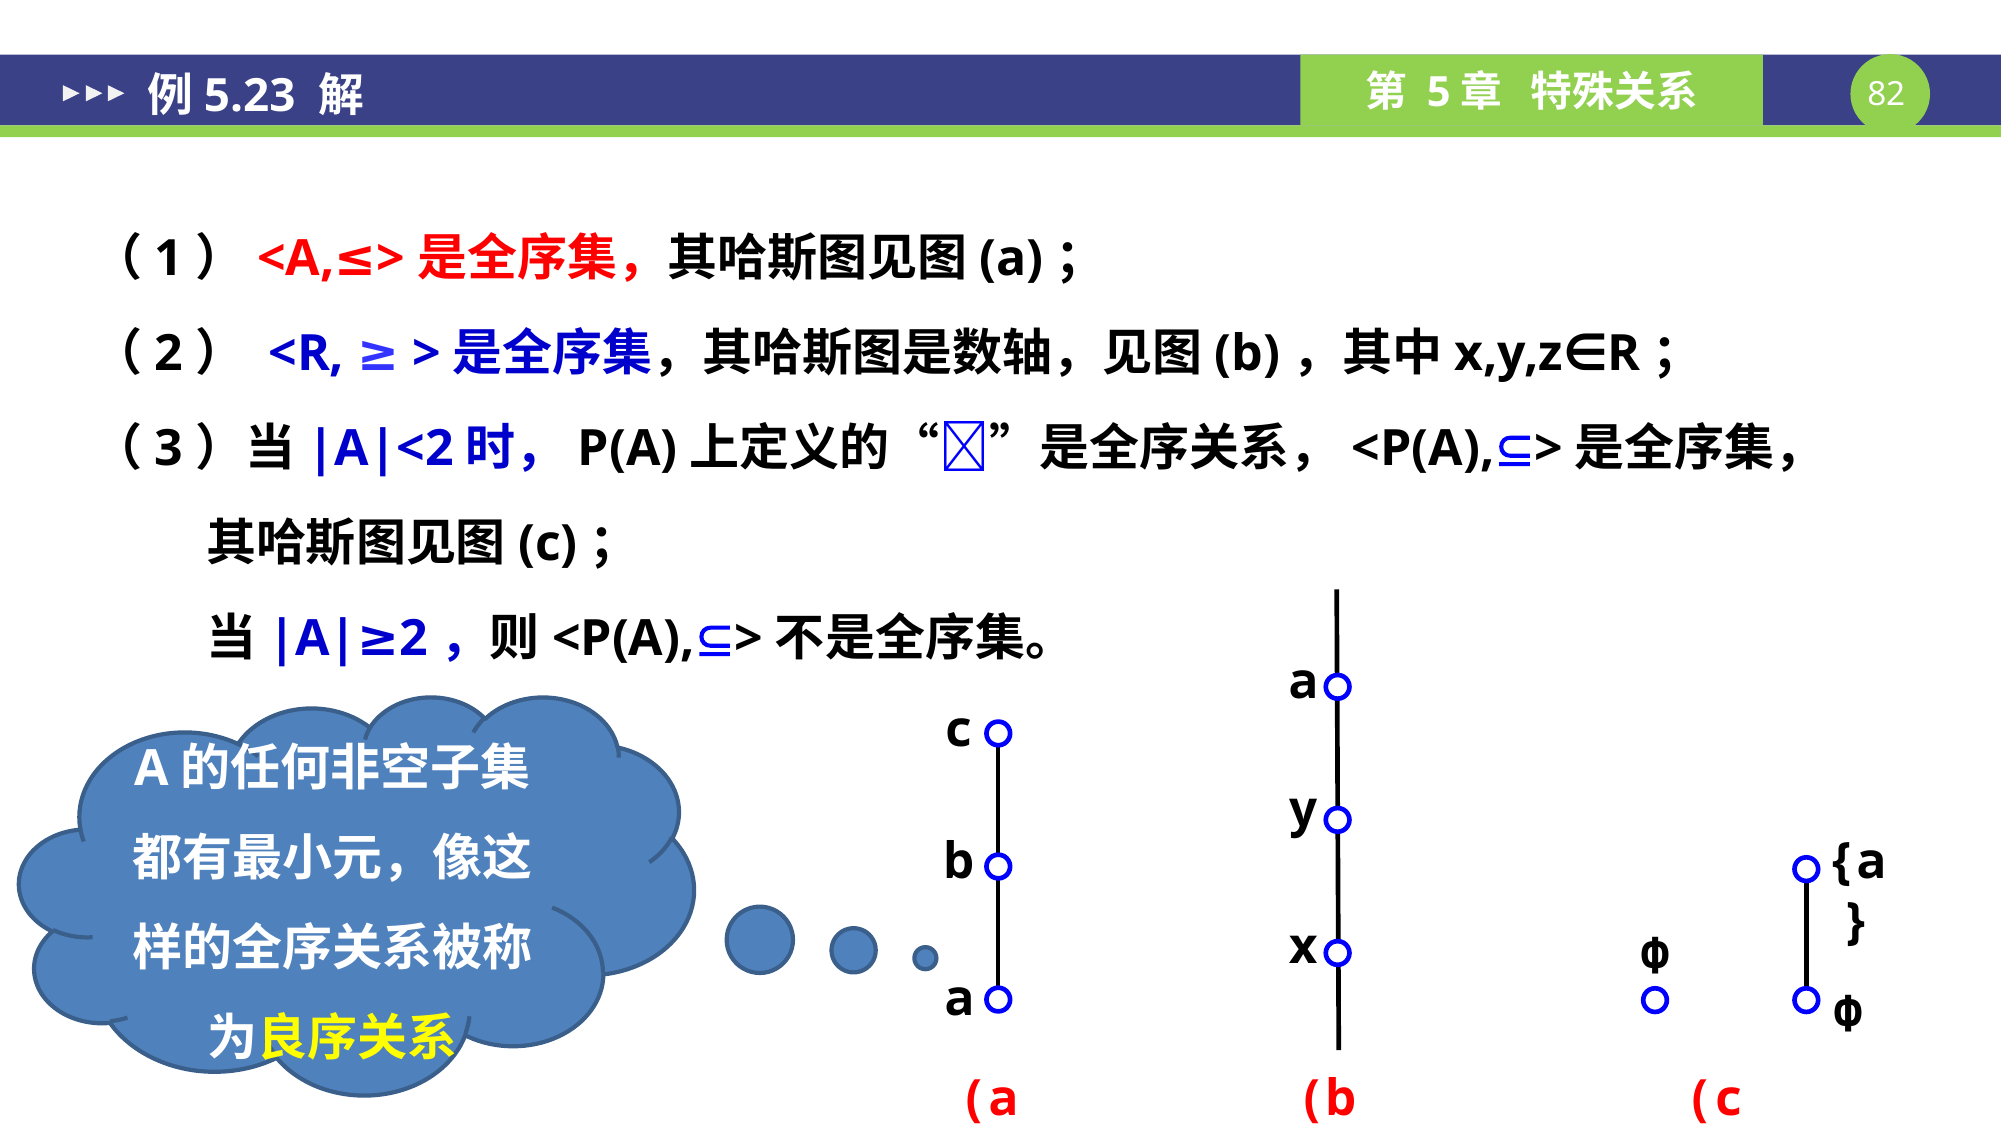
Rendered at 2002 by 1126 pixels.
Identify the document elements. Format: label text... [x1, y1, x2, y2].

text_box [940, 695, 1039, 1126]
text_box A的任何非空子集都有最小元，像这样的全序关系被称为良序关系 [829, 926, 878, 975]
text_box A的任何非空子集都有最小元，像这样的全序关系被称为良序关系 [724, 904, 796, 976]
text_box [1284, 589, 1380, 1126]
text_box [1625, 827, 1894, 1126]
list （1）<A,≤>是全序集，其哈斯图见图(a)； （2） <R, ≥ >是全序集，其哈斯图是数轴，见图(b)，其中x,y,z∈R； （3）当|A|<2时，P(A)上定义的“”是全序关系，<P(A),>是全序集， 其哈斯图见图(c)； 当|A|≥2，则<P(A),>不是全序集。 [72, 185, 1938, 762]
text_box A的任何非空子集都有最小元，像这样的全序关系被称为良序关系 [912, 945, 935, 972]
title 例5.23 解 [127, 57, 1003, 129]
text_box A的任何非空子集都有最小元，像这样的全序关系被称为良序关系 [16, 695, 697, 1098]
